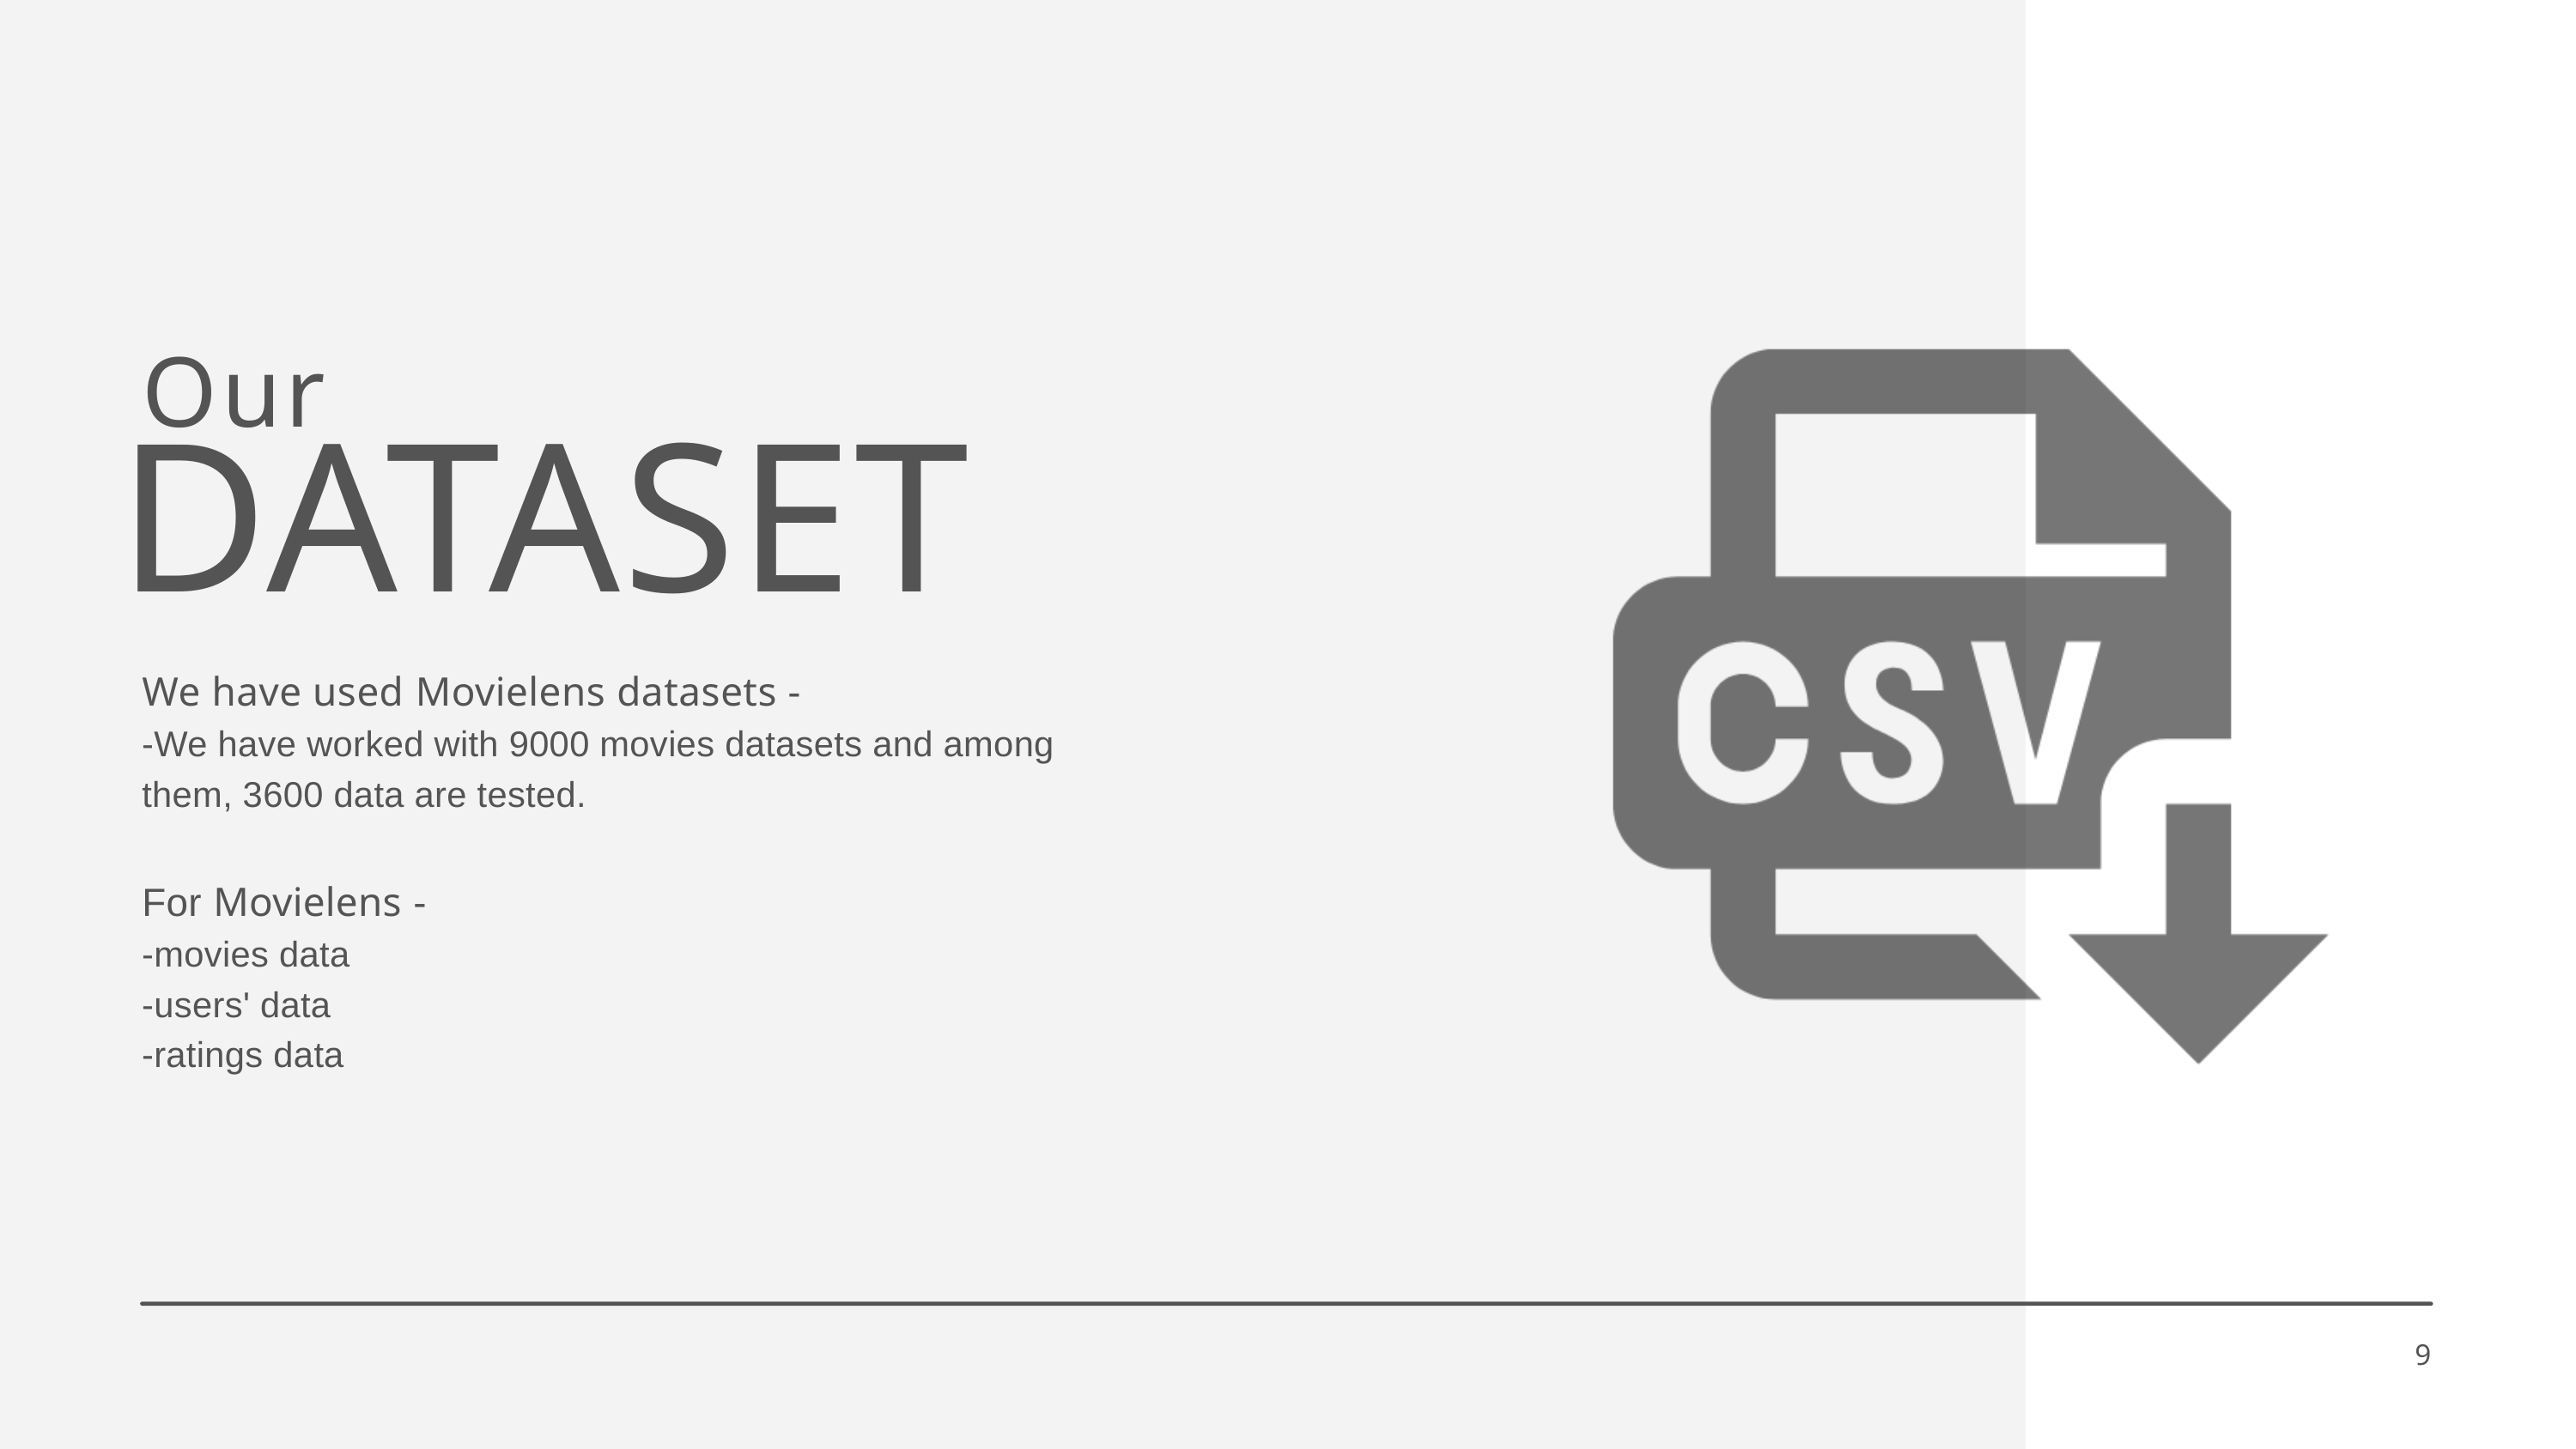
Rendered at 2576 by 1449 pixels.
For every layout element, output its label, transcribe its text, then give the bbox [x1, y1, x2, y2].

text_box 9 [2304, 1331, 2432, 1371]
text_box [0, 0, 2026, 1449]
picture [1191, 145, 2576, 1300]
